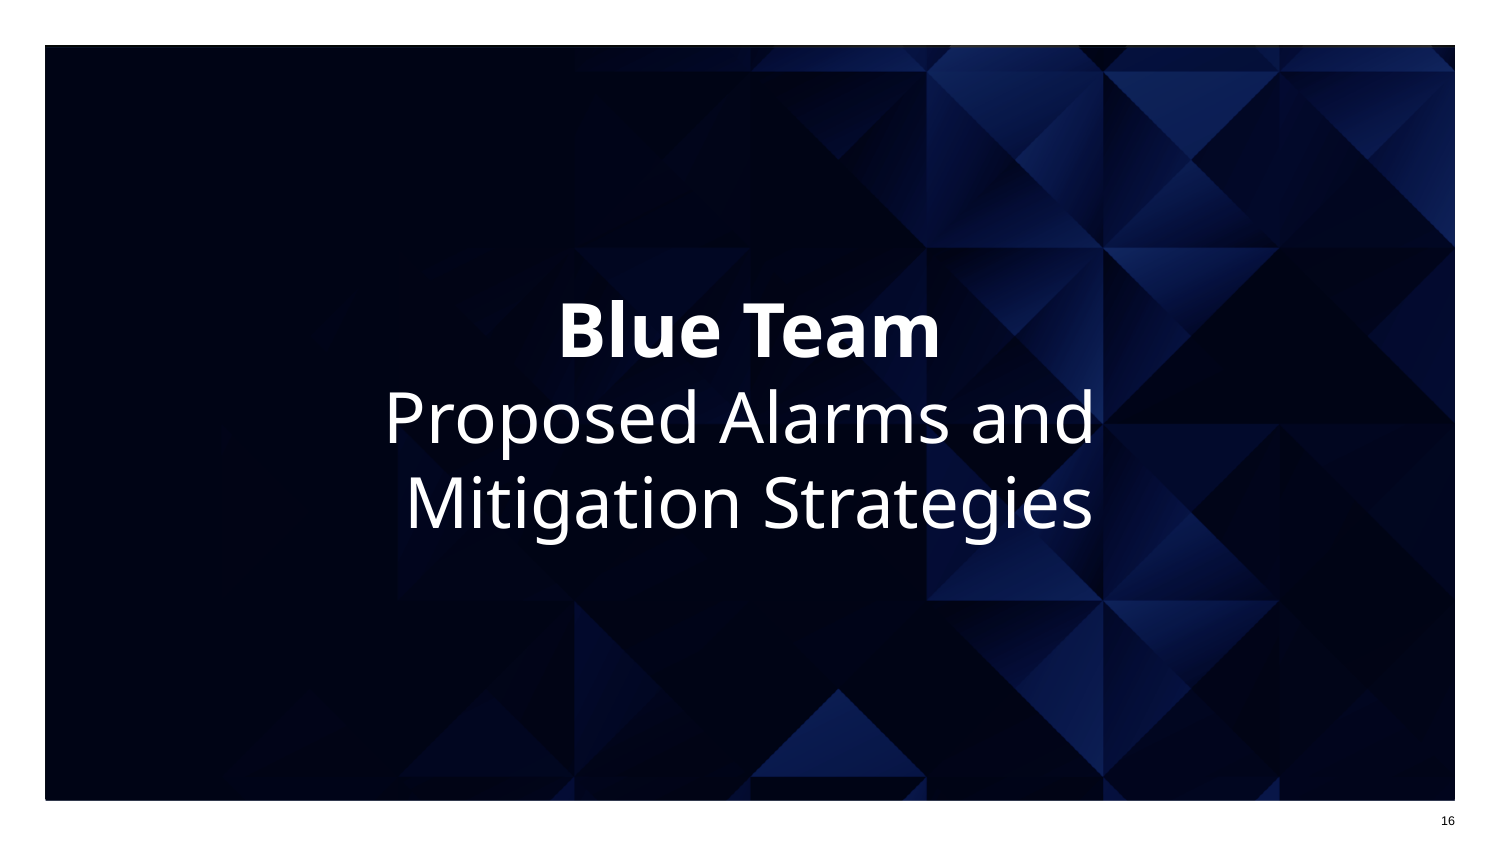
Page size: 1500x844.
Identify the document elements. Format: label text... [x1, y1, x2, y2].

text_box ‹#› [1411, 813, 1455, 831]
picture [44, 45, 1456, 802]
